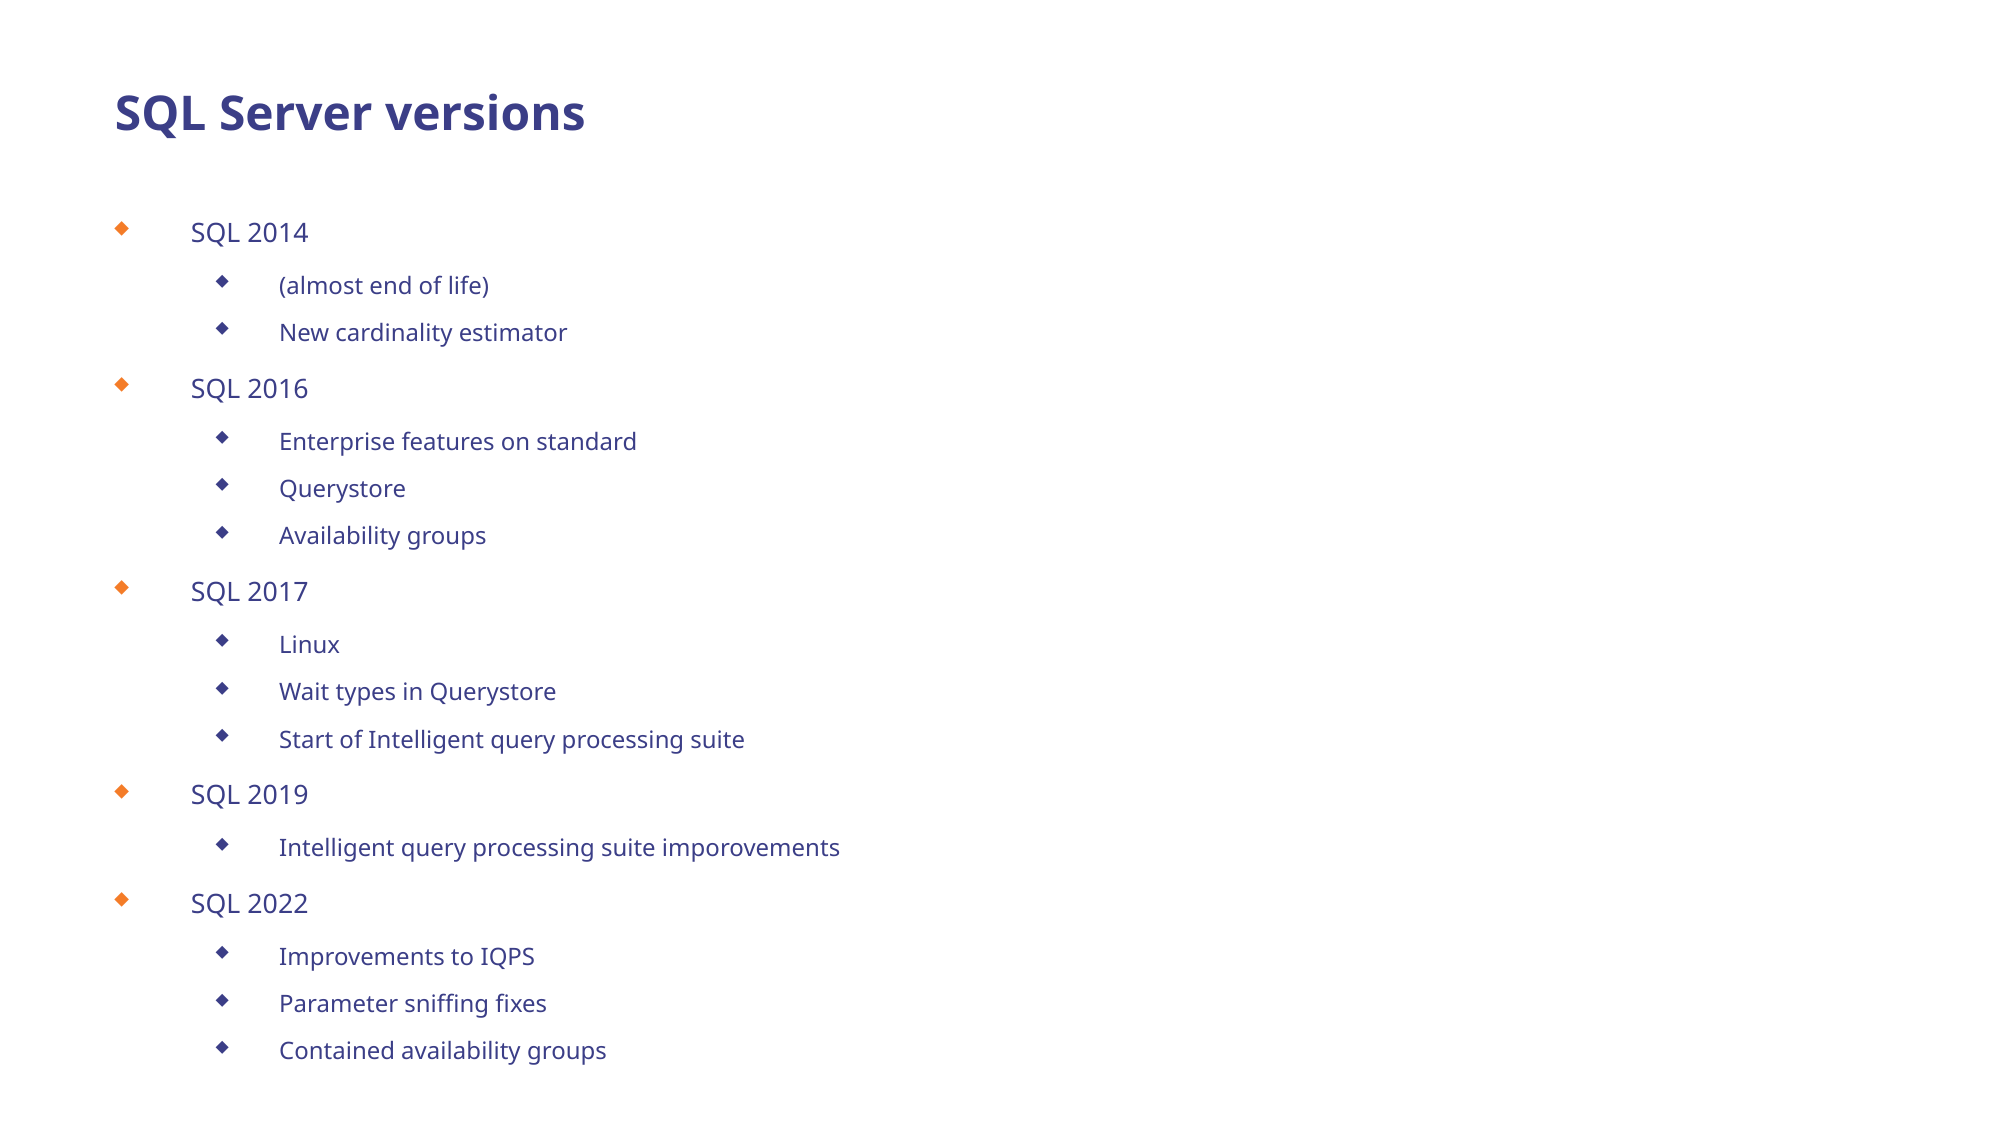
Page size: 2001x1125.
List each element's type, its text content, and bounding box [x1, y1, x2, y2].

title SQL Server versions [99, 45, 1900, 185]
list SQL 2014 (almost end of life) New cardinality estimator SQL 2016 Enterprise features on standard Querystore Availability groups SQL 2017 Linux Wait types in Querystore Start of Intelligent query processing suite SQL 2019 Intelligent query processing suite imporovements SQL 2022 Improvements to IQPS Parameter sniffing fixes Contained availability groups [99, 208, 985, 1083]
